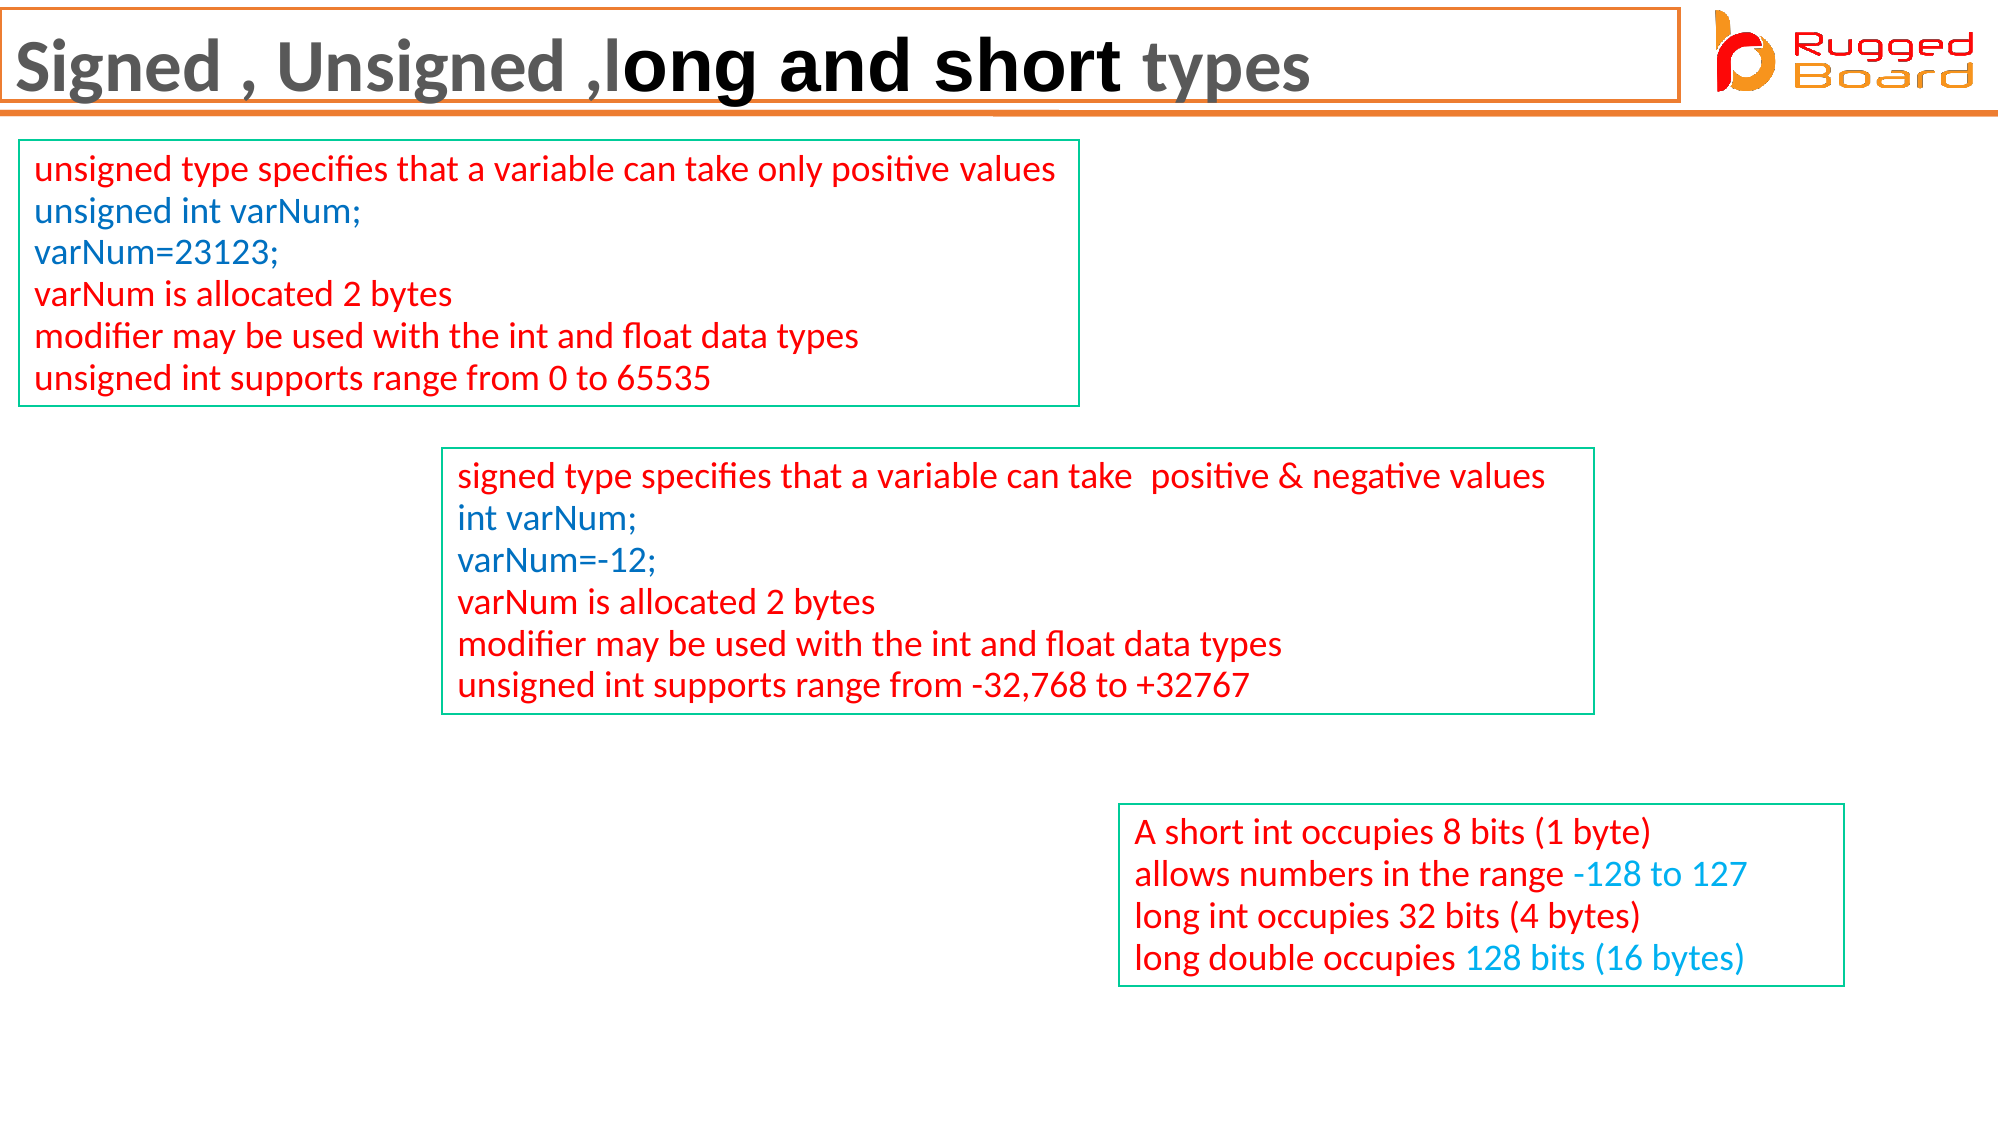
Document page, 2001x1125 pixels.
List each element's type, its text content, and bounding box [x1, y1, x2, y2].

text_box signed type specifies that a variable can take positive & negative values​ int varNum; ​ varNum=-12; ​ varNum is allocated 2 bytes​ modifier may be used with the int and float data types​ unsigned int supports range from -32,768 to +32767 [441, 447, 1595, 715]
text_box Signed , Unsigned ,long and short types [0, 8, 1680, 101]
text_box A short int occupies 8 bits (1 byte) ​ allows numbers in the range -128 to 127 ​ long int occupies 32 bits (4 bytes) ​ long double occupies 128 bits (16 bytes) [1118, 803, 1845, 987]
picture [1709, 8, 1981, 106]
text_box unsigned type specifies that a variable can take only positive values​ unsigned int varNum; ​ varNum=23123; ​ varNum is allocated 2 bytes​ modifier may be used with the int and float data types​ unsigned int supports range from 0 to 65535 [18, 139, 1080, 407]
